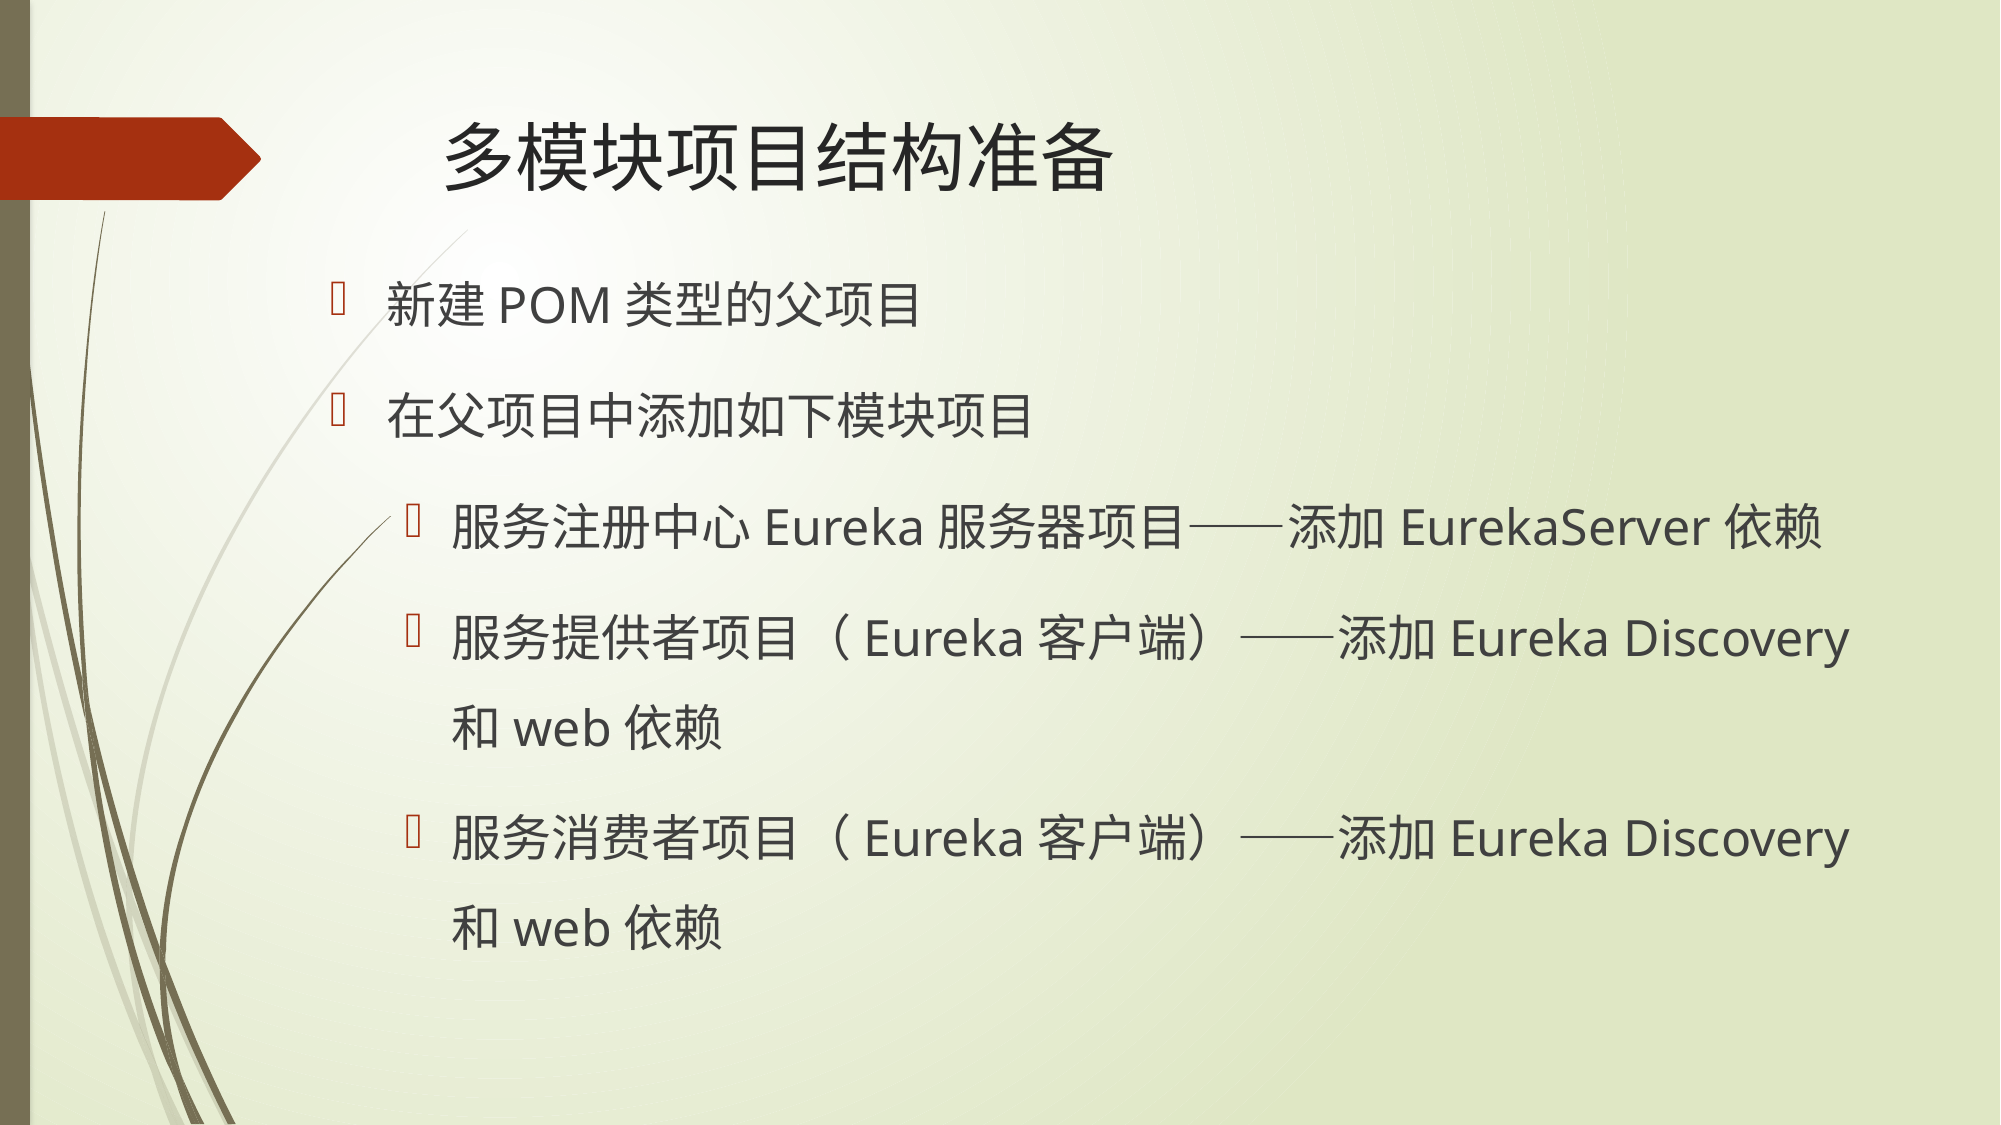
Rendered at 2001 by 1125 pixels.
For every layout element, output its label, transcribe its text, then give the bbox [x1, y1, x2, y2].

title 多模块项目结构准备 [425, 102, 1888, 236]
list 新建POM类型的父项目 在父项目中添加如下模块项目 服务注册中心Eureka服务器项目——添加EurekaServer依赖 服务提供者项目（Eureka客户端）——添加Eureka Discovery和web依赖 服务消费者项目（Eureka客户端）——添加Eureka Discovery和web依赖 [314, 236, 1918, 1125]
